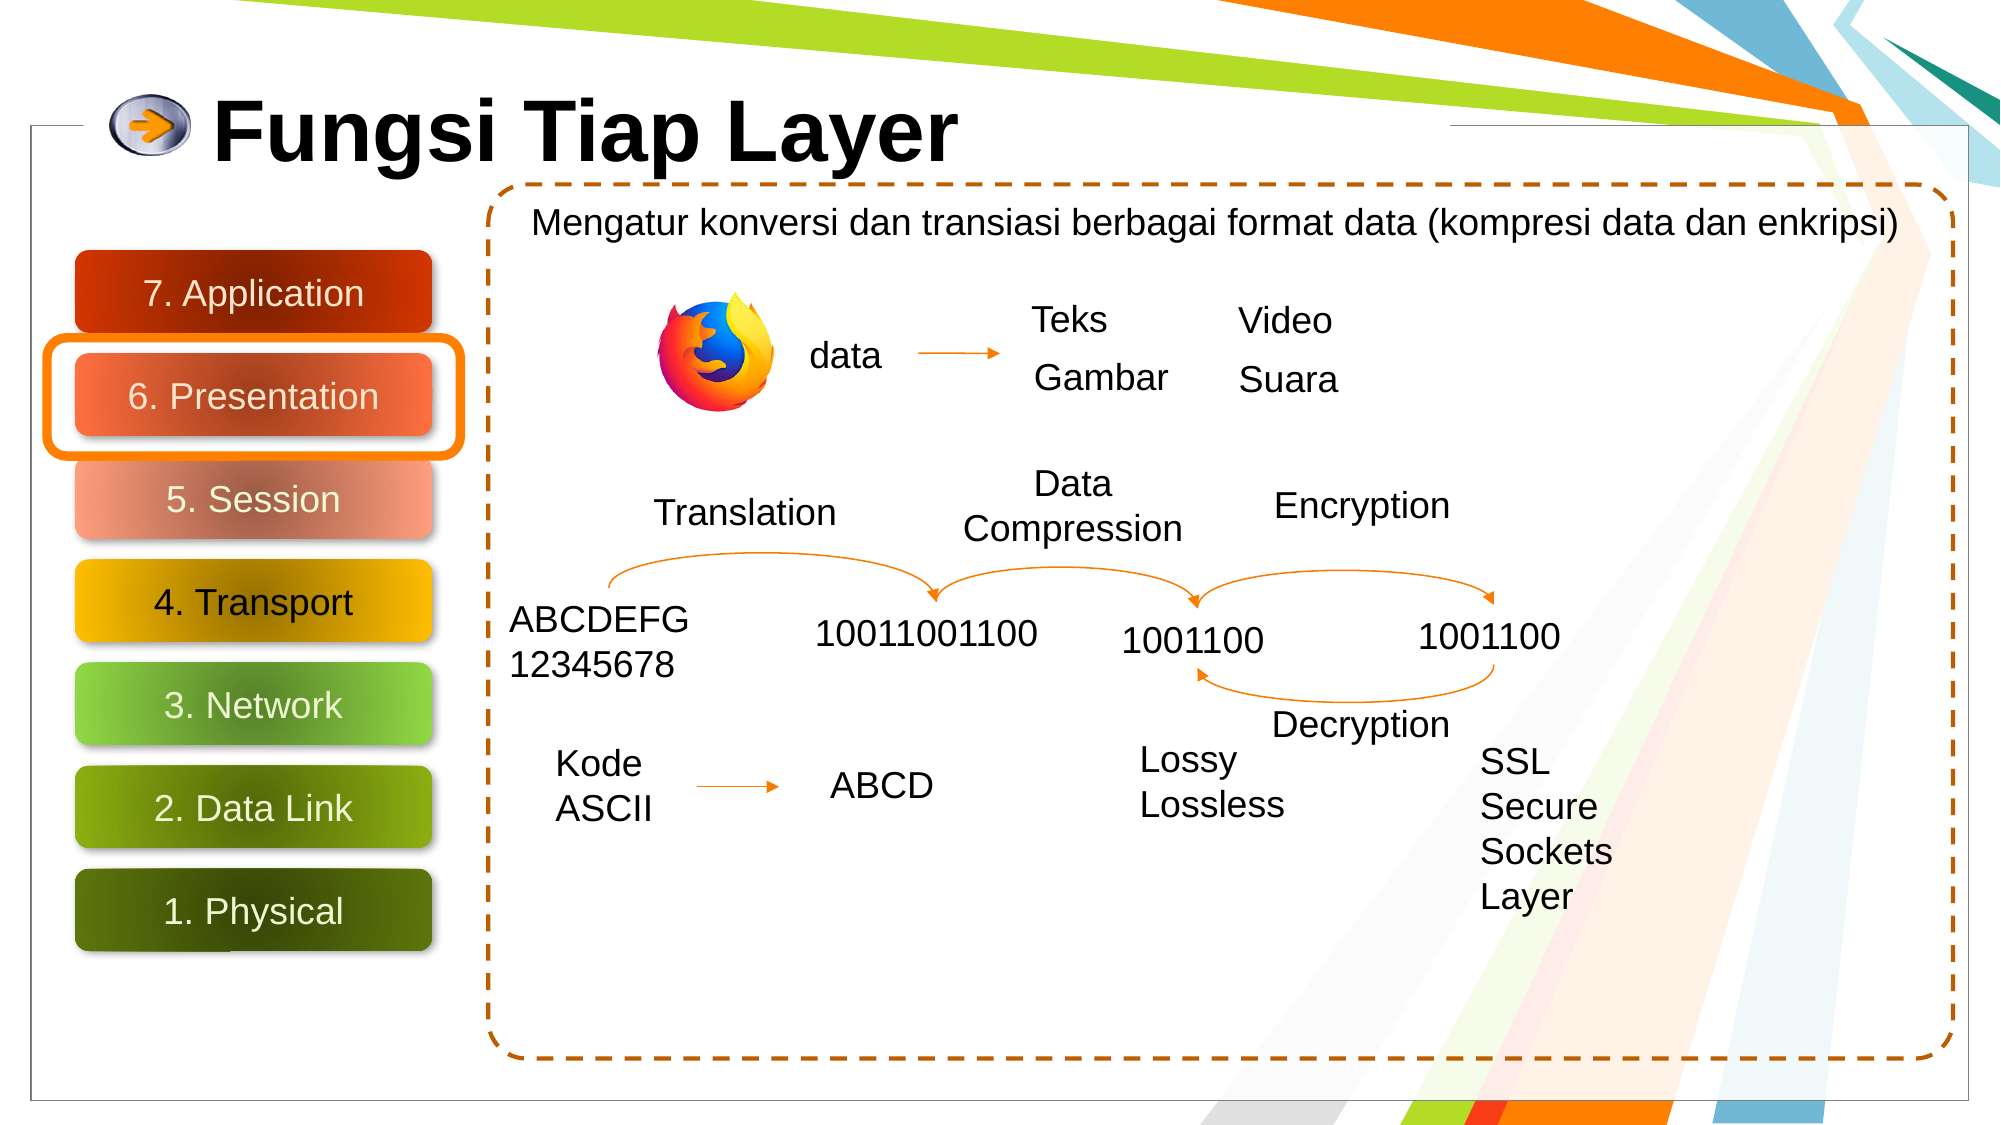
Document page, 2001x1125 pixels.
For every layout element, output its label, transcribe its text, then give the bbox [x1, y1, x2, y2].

text_box 4. Transport [74, 559, 433, 642]
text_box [1343, 518, 1348, 816]
text_box 5. Session [74, 459, 433, 539]
text_box Decryption [1354, 692, 1471, 753]
text_box data [794, 323, 919, 383]
text_box [486, 182, 1956, 1061]
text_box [1063, 474, 1071, 736]
text_box ABCD [815, 753, 959, 814]
text_box SSL Secure Sockets Layer [1465, 729, 1647, 925]
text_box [765, 430, 780, 759]
picture [653, 291, 778, 416]
text_box Data Compression [902, 451, 1254, 556]
text_box [44, 335, 463, 459]
text_box Encryption [1353, 473, 1473, 534]
text_box Kode ASCII [540, 731, 677, 836]
text_box Decryption [1256, 692, 1337, 753]
text_box Video [1223, 288, 1392, 347]
text_box 3. Network [74, 662, 433, 745]
text_box Translation [638, 480, 760, 541]
text_box 10011001100 [800, 601, 1058, 662]
title Fungsi Tiap Layer [197, 32, 1577, 220]
picture [109, 94, 191, 156]
text_box Translation [783, 480, 902, 541]
text_box ABCDEFG 12345678 [494, 587, 724, 693]
text_box 1001100 [1403, 604, 1585, 665]
text_box 7. Application [74, 250, 433, 333]
text_box 1. Physical [74, 868, 433, 952]
text_box Gambar [1019, 345, 1194, 406]
text_box Teks [1016, 287, 1140, 348]
text_box 2. Data Link [74, 765, 433, 848]
text_box Encryption [1259, 473, 1338, 534]
text_box Lossy Lossless [1124, 727, 1307, 833]
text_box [1343, 458, 1348, 518]
text_box Suara [1223, 347, 1393, 407]
text_box 1001100 [1106, 608, 1289, 668]
